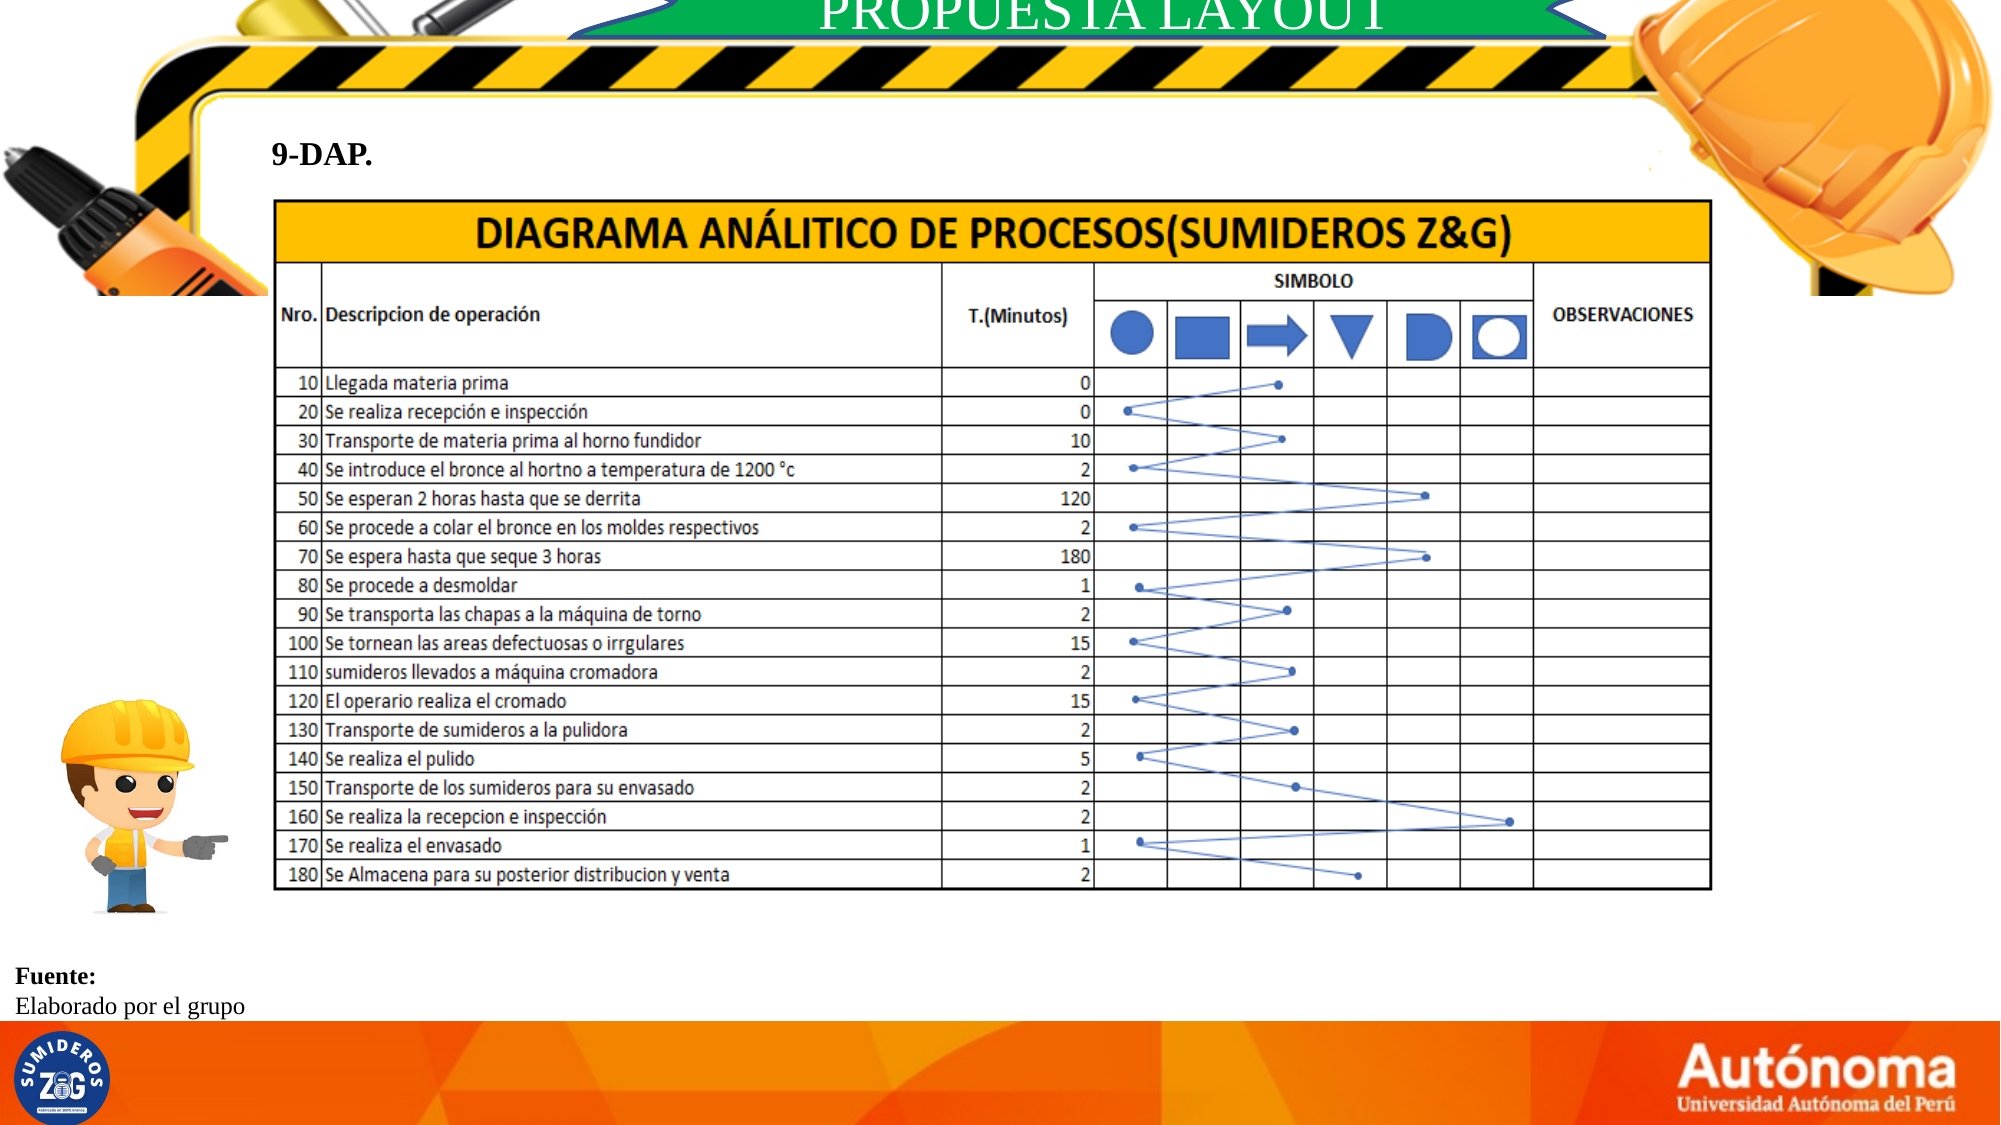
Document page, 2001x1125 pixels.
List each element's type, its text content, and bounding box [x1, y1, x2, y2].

picture [33, 685, 254, 948]
picture [0, 1021, 2000, 1125]
text_box Fuente: Elaborado por el grupo [0, 951, 436, 1027]
picture [0, 0, 2000, 909]
